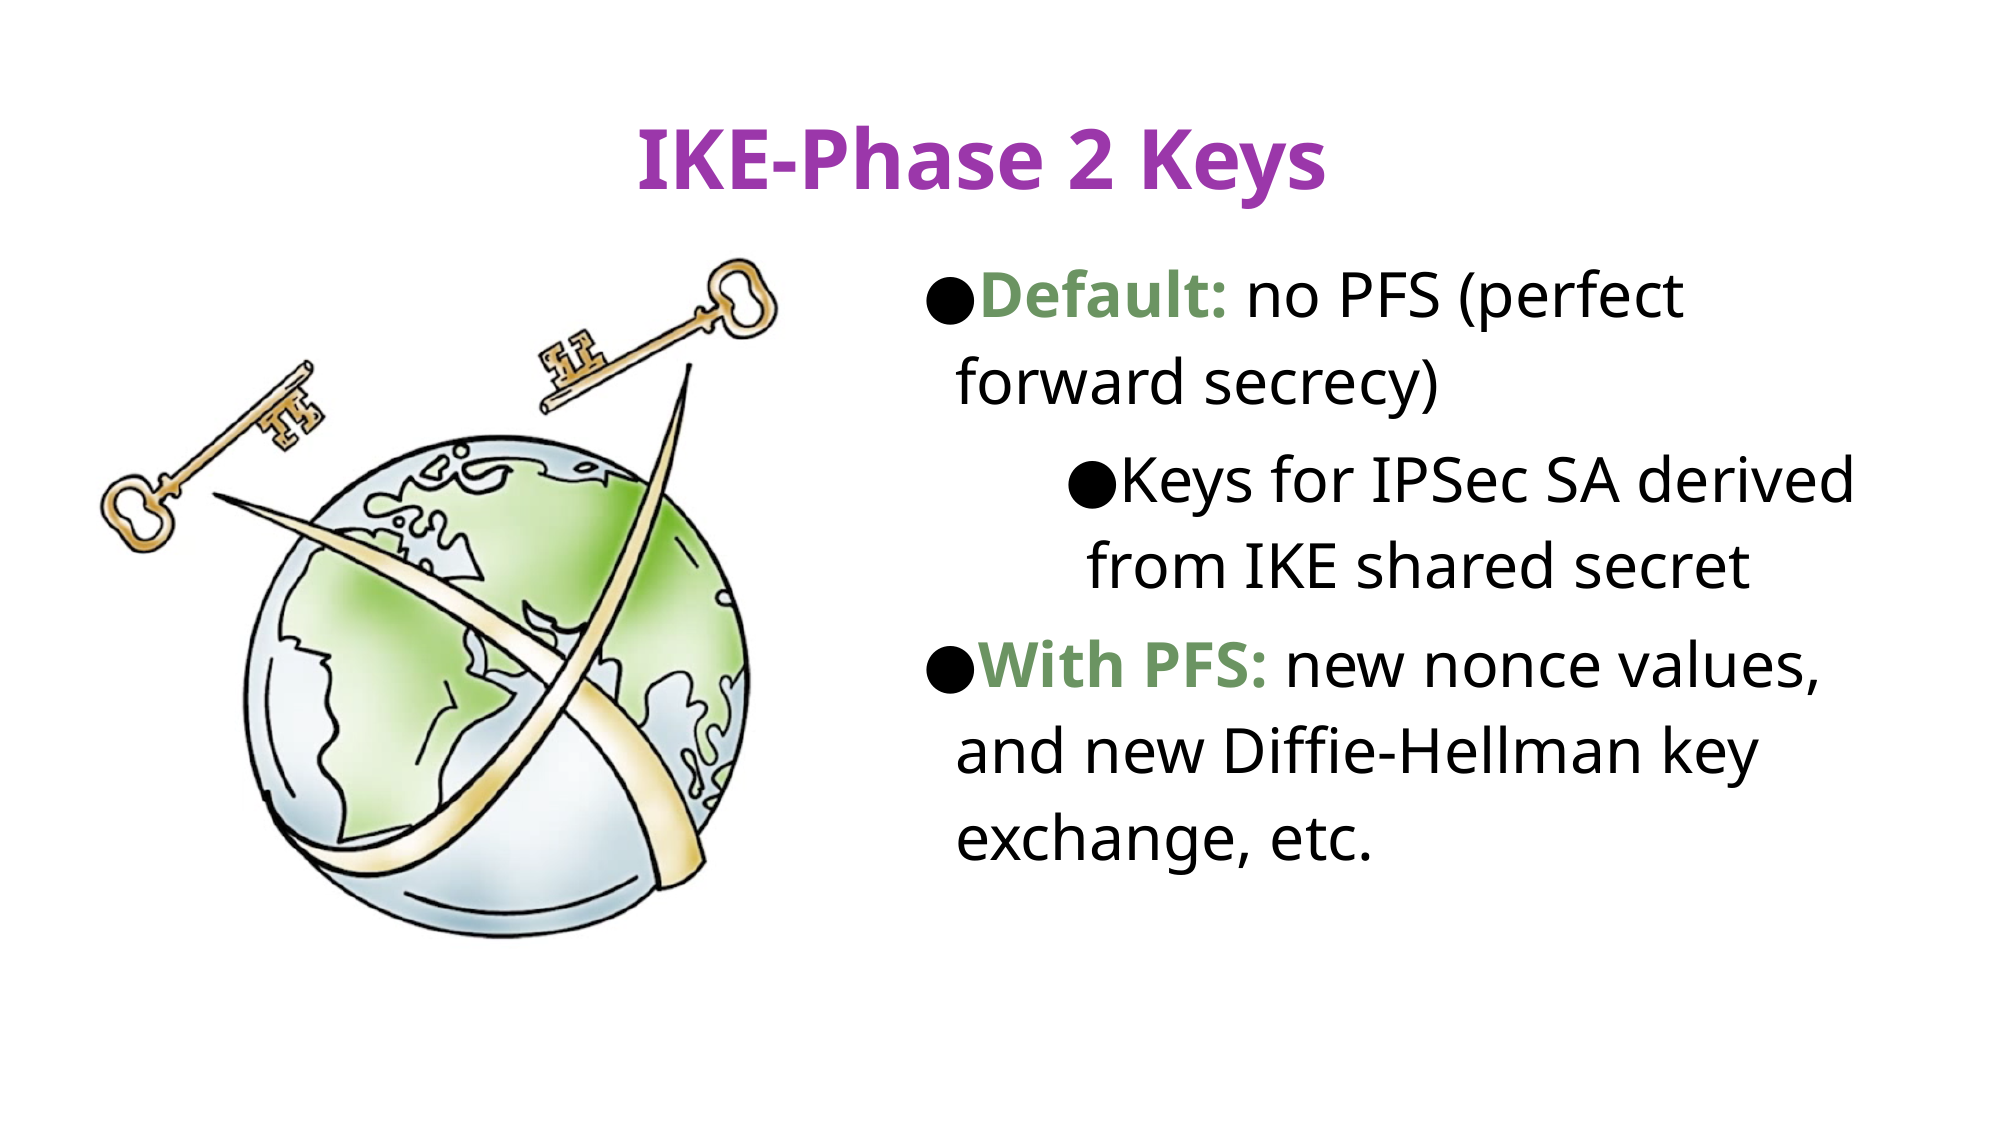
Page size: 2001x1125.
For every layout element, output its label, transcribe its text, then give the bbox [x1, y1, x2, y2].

title IKE-Phase 2 Keys [133, 37, 1834, 224]
list Default: no PFS (perfect forward secrecy) Keys for IPSec SA derived from IKE shared secret With PFS: new nonce values, and new Diffie-Hellman key exchange, etc. [879, 224, 1910, 1030]
picture [61, 209, 897, 991]
